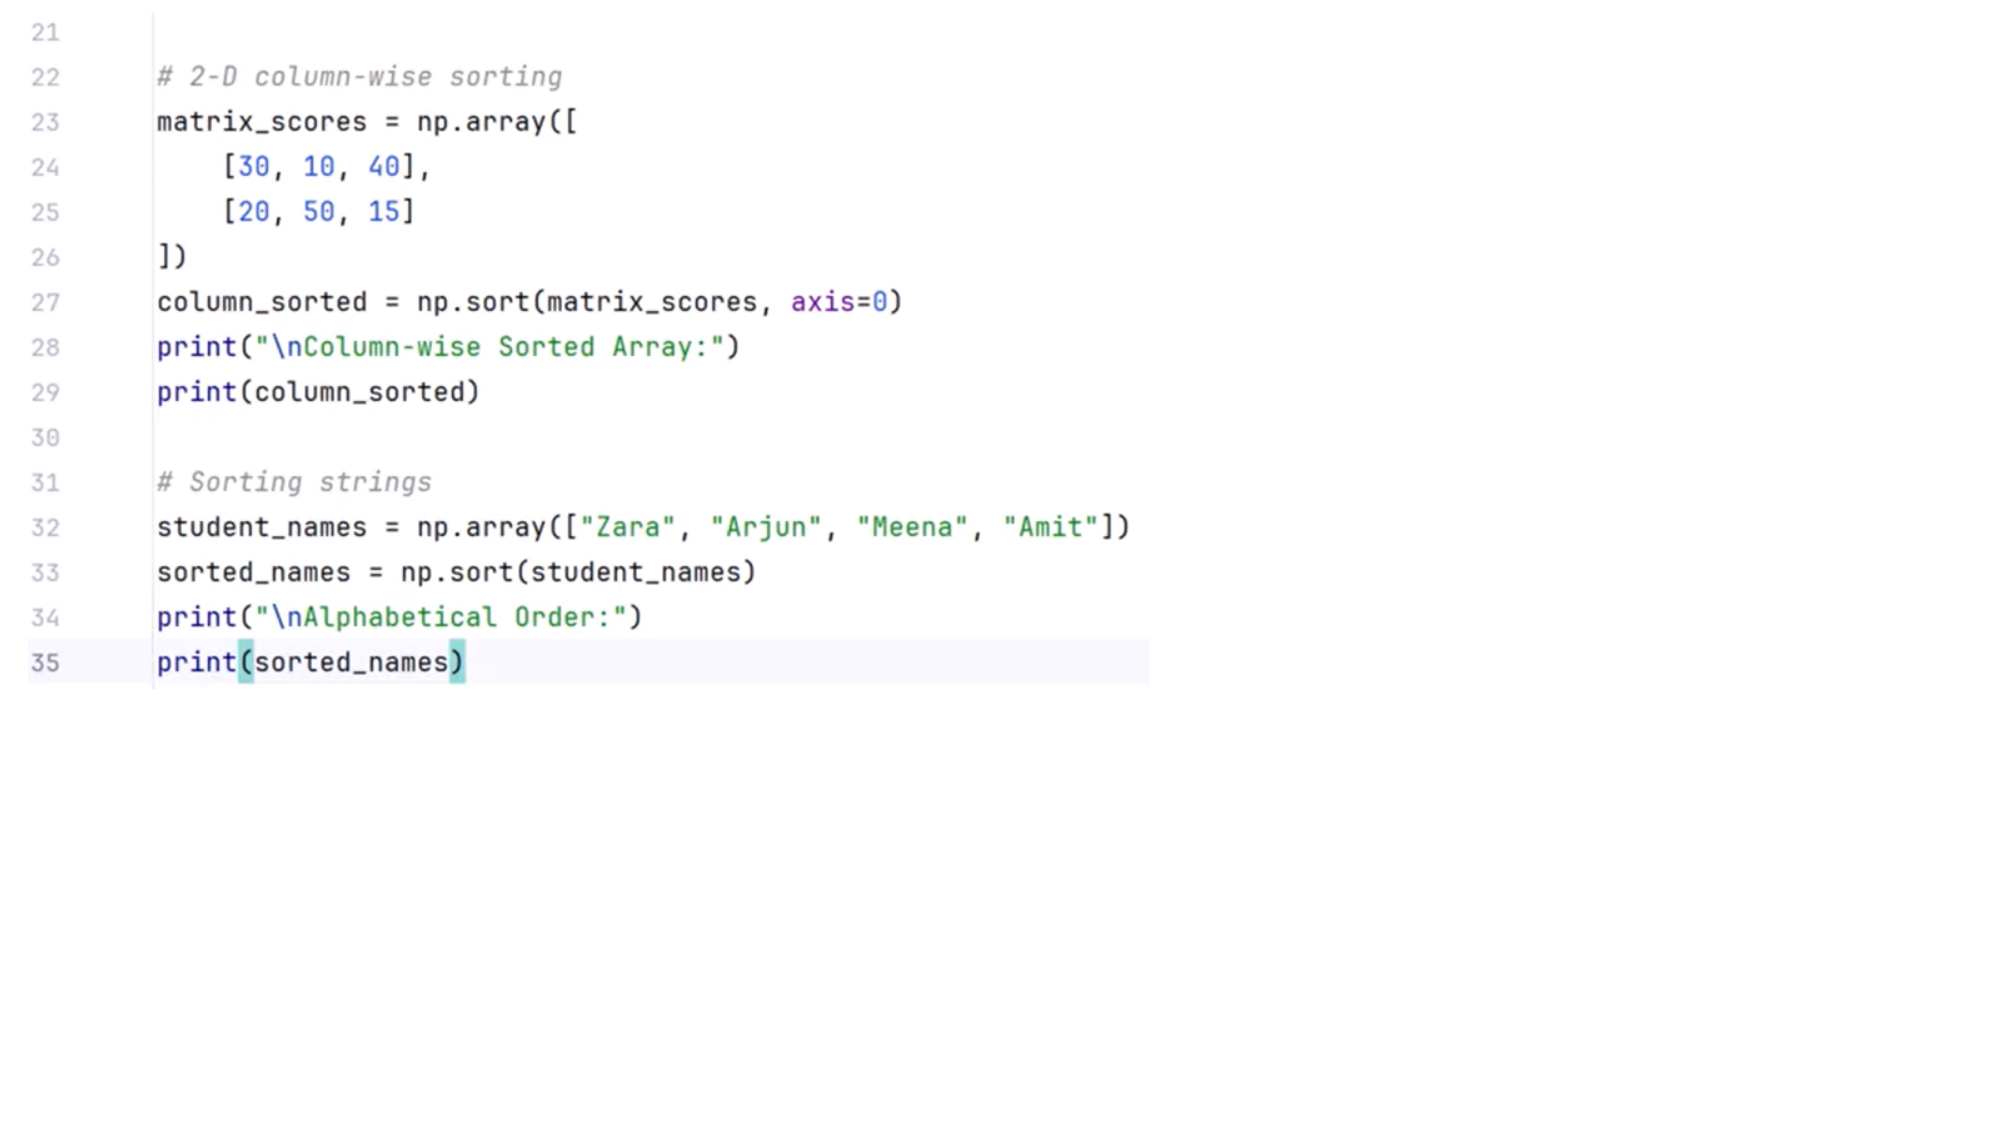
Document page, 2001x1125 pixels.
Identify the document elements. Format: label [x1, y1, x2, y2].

picture [27, 11, 1151, 690]
